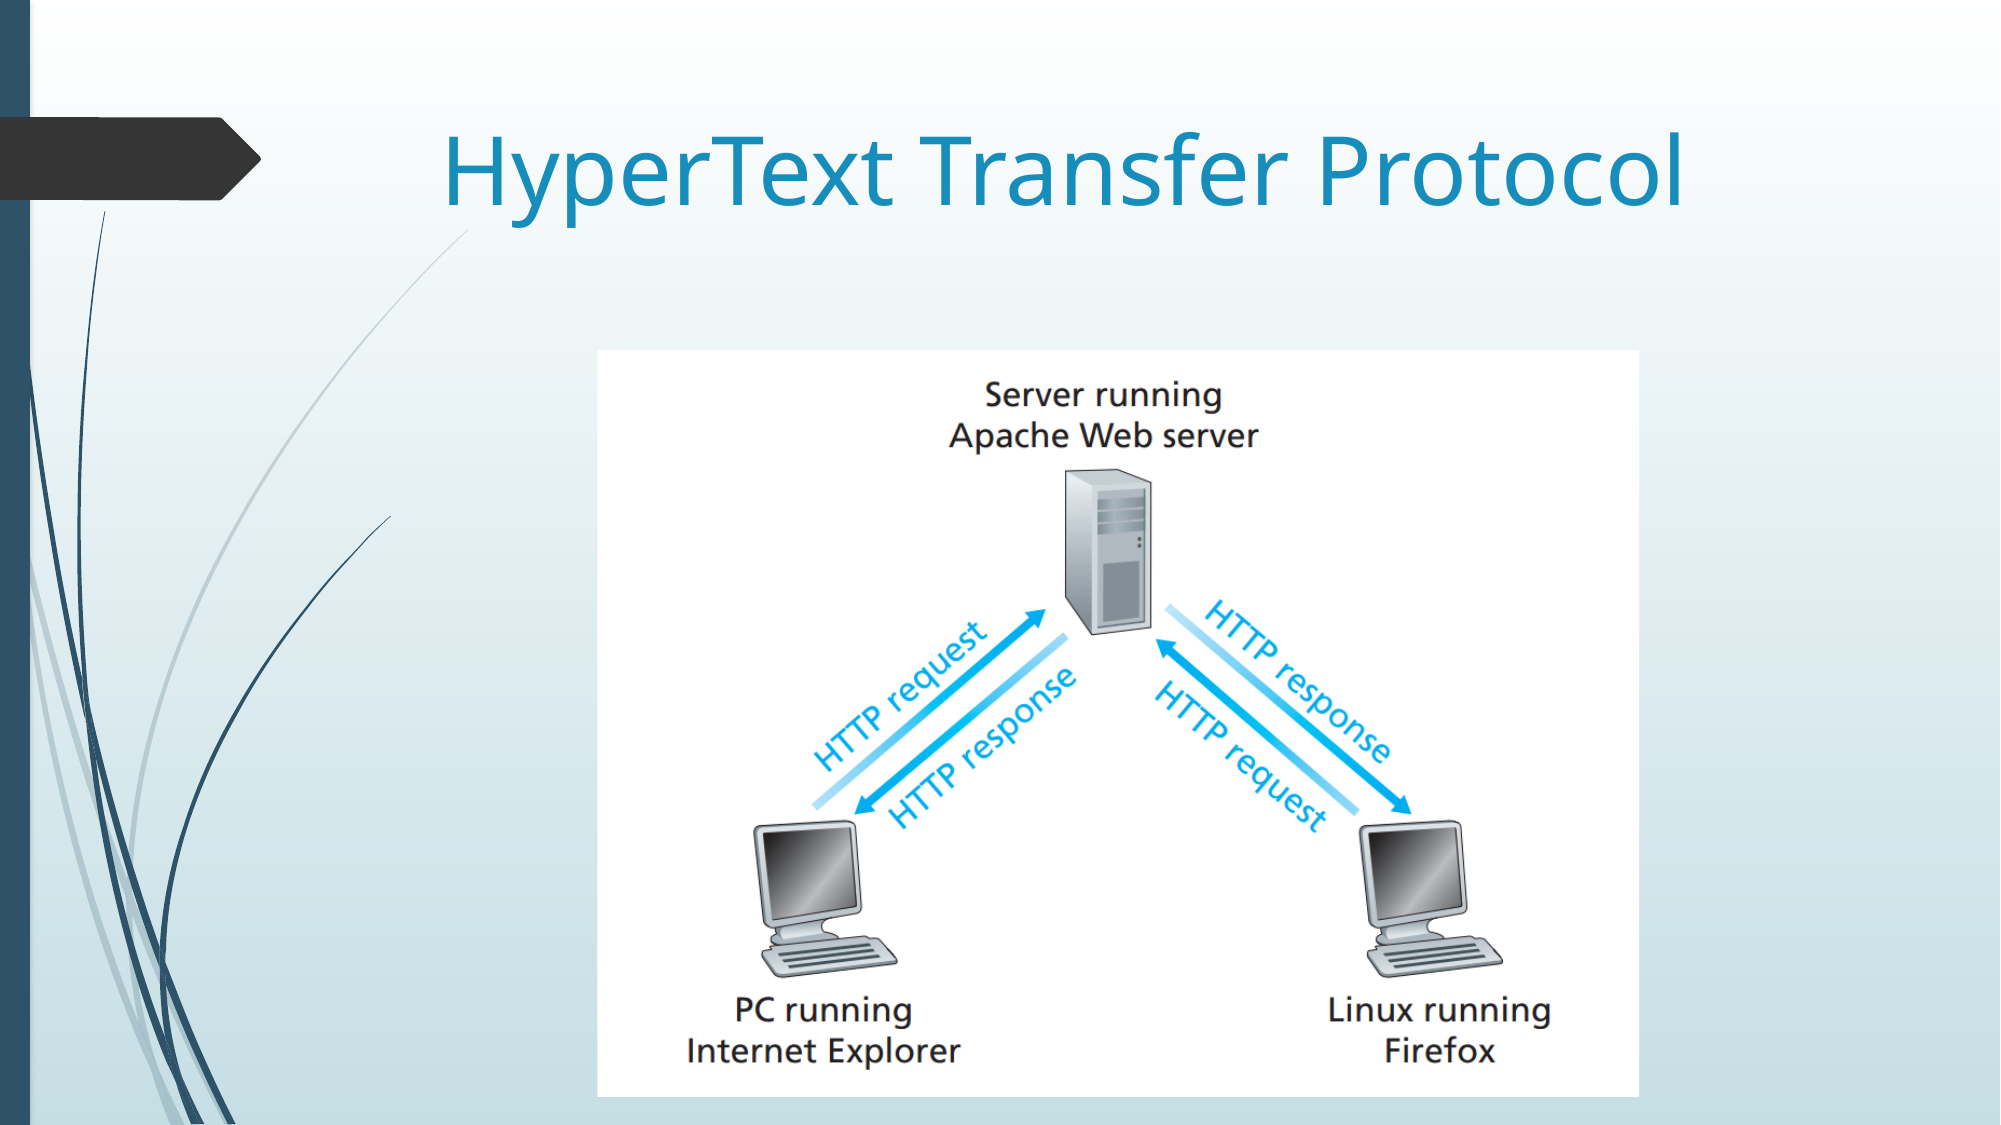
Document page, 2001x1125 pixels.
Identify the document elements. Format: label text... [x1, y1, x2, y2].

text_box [597, 349, 1640, 1097]
title HyperText Transfer Protocol [425, 102, 1888, 313]
